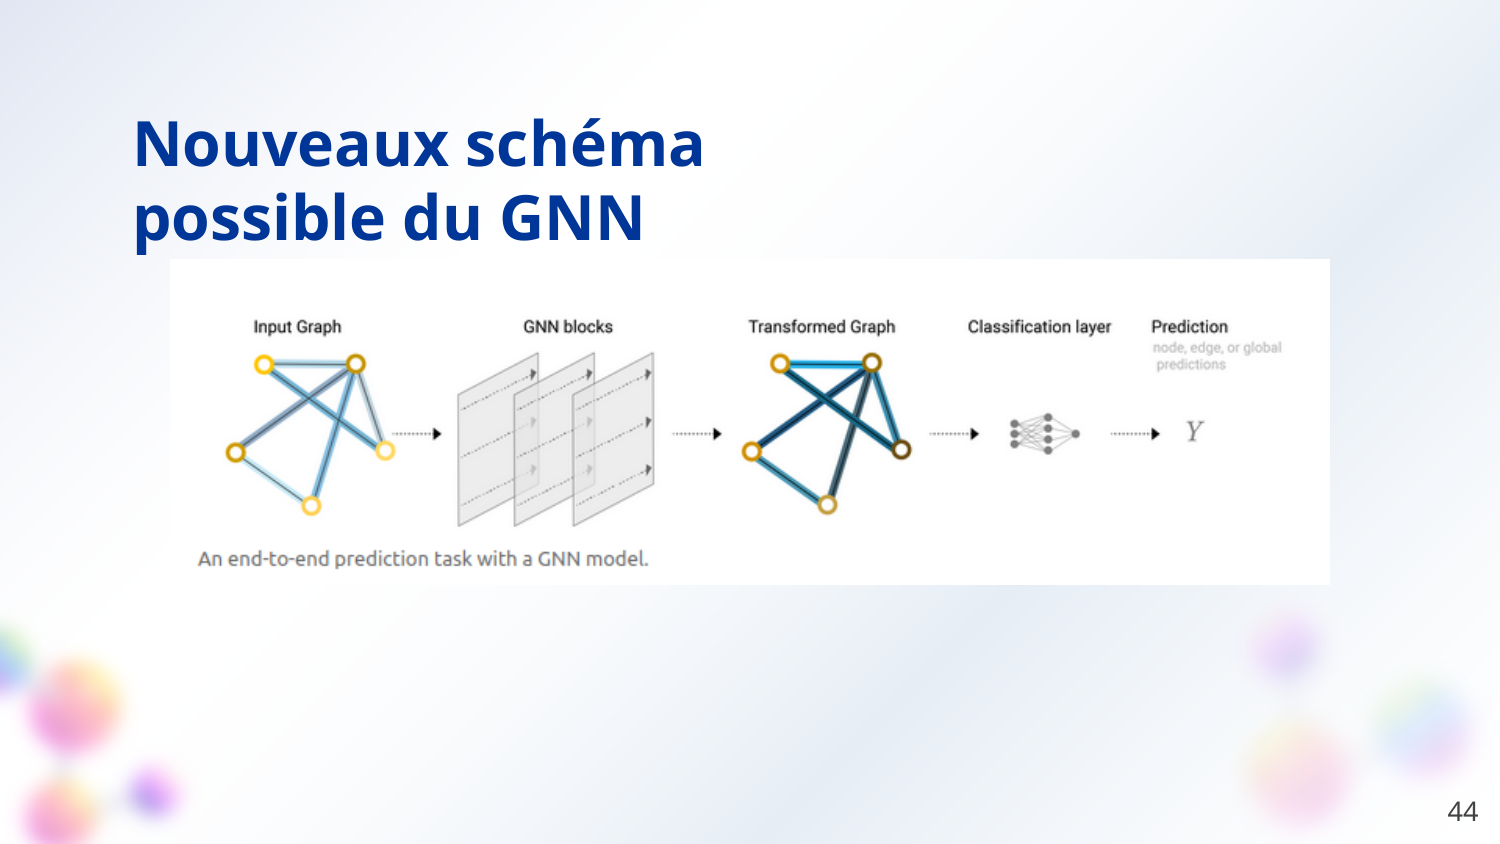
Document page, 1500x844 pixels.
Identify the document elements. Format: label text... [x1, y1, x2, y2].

picture [0, 0, 1500, 844]
title Nouveaux schéma possible du GNN [116, 88, 793, 279]
slide_number ‹#› [1403, 779, 1494, 844]
